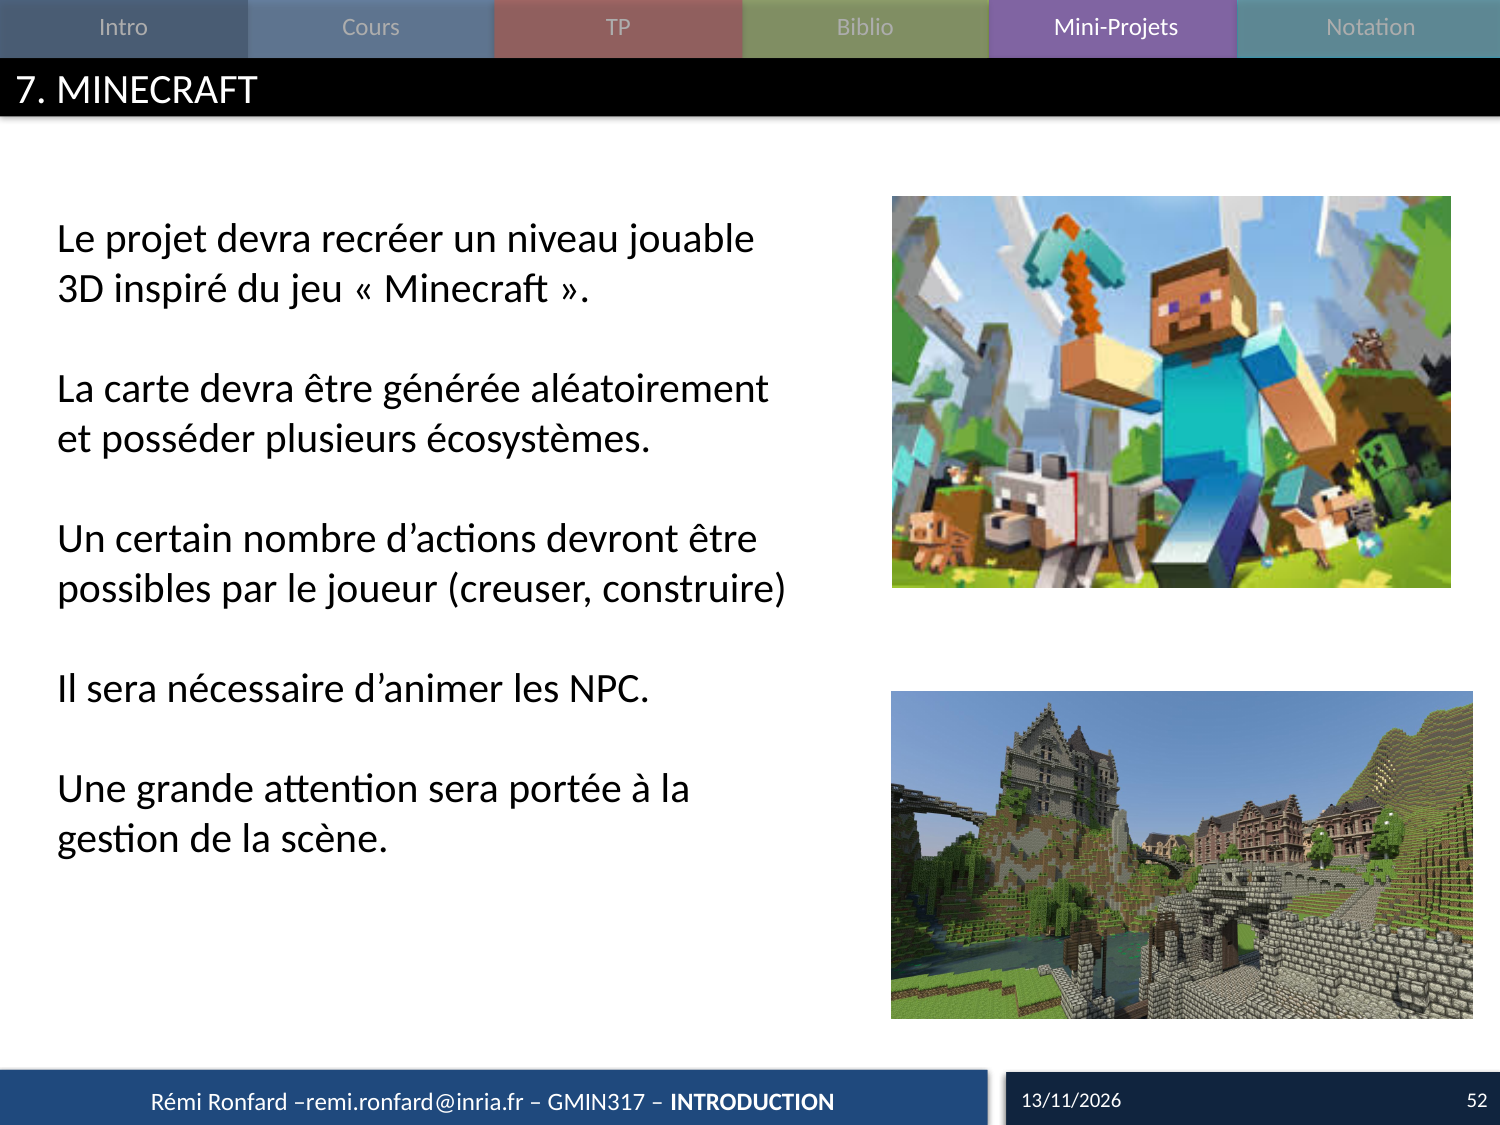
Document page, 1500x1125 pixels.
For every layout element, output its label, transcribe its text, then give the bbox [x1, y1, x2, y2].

text_box Le projet devra recréer un niveau jouable 3D inspiré du jeu « Minecraft ». La carte devra être générée aléatoirement et posséder plusieurs écosystèmes. Un certain nombre d’actions devront être possibles par le joueur (creuser, construire) Il sera nécessaire d’animer les NPC. Une grande attention sera portée à la gestion de la scène. [42, 203, 810, 869]
slide_number 52 [1153, 1071, 1500, 1125]
picture [891, 691, 1473, 1019]
picture [892, 195, 1451, 589]
footer Rémi Ronfard –remi.ronfard@inria.fr – GMIN317 – INTRODUCTION [0, 1072, 988, 1125]
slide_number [1006, 1070, 1153, 1125]
title 7. MINECRAFT [0, 58, 1500, 117]
